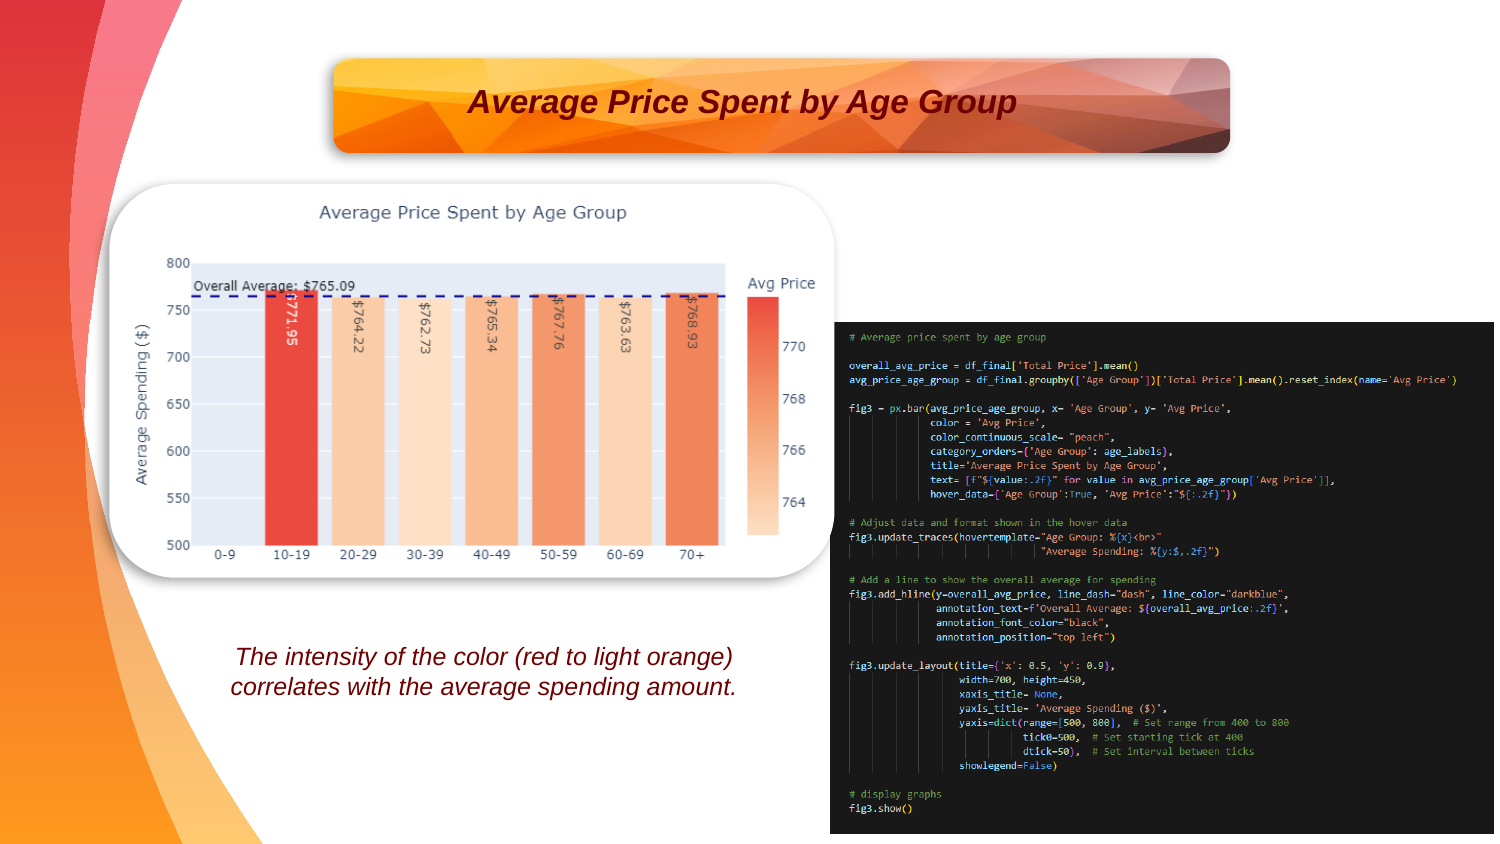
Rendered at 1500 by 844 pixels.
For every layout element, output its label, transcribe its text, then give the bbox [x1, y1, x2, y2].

picture [109, 183, 1494, 835]
picture [333, 58, 1231, 154]
text_box The intensity of the color (red to light orange) correlates with the average spending amount. [187, 632, 782, 738]
